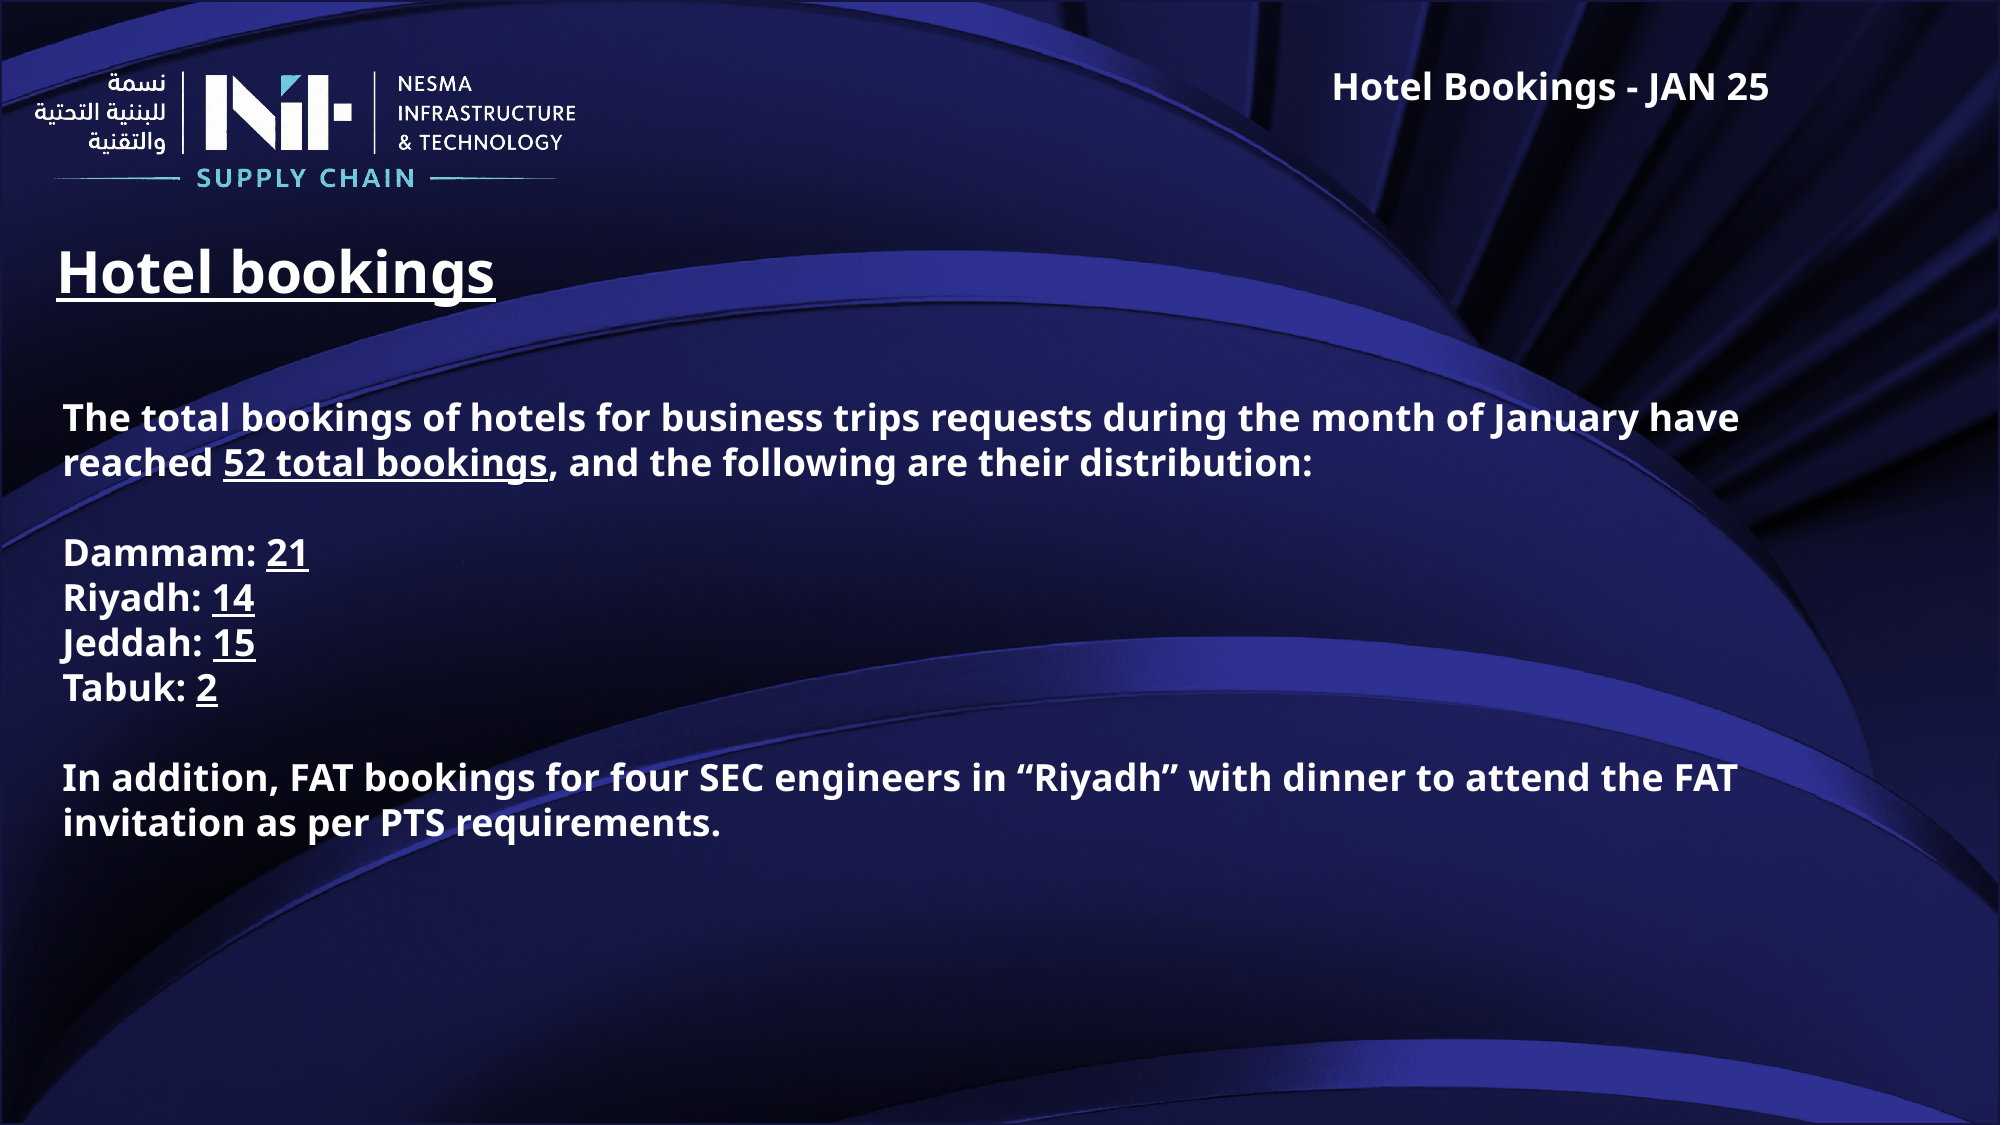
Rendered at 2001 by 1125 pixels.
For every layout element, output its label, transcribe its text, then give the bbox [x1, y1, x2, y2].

text_box Hotel Bookings - JAN 25 [1316, 55, 2000, 116]
text_box The total bookings of hotels for business trips requests during the month of January have reached 52 total bookings, and the following are their distribution: Dammam: 21 Riyadh: 14 Jeddah: 15 Tabuk: 2 In addition, FAT bookings for four SEC engineers in “Riyadh” with dinner to attend the FAT invitation as per PTS requirements. [47, 386, 1851, 852]
picture [34, 0, 576, 268]
text_box Hotel bookings [41, 268, 511, 313]
text_box [0, 0, 2000, 1125]
